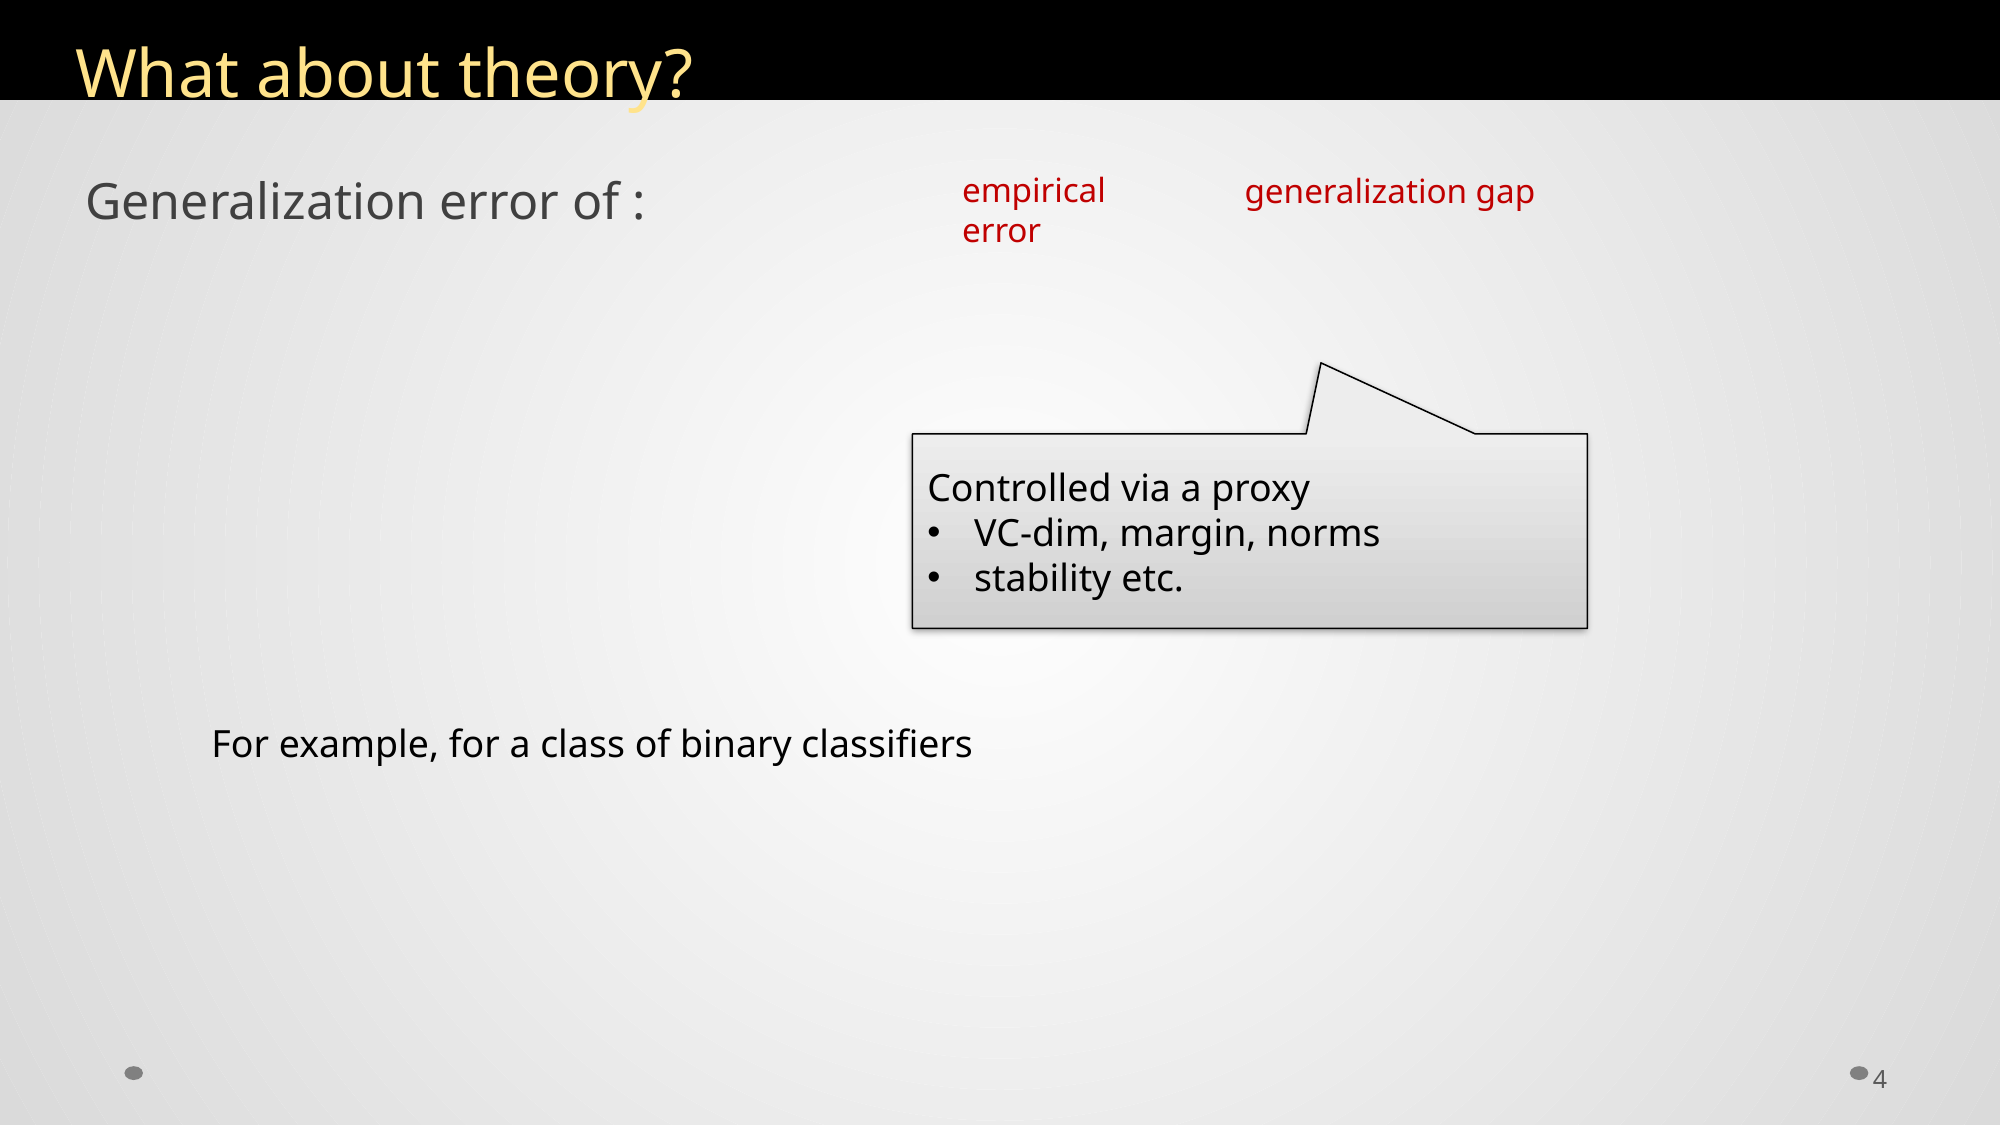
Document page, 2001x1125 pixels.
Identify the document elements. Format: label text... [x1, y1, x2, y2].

text_box Controlled via a proxy VC-dim, margin, norms stability etc. [911, 362, 1589, 630]
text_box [949, 161, 1568, 259]
slide_number 4 [1868, 1050, 1992, 1110]
title What about theory? [0, 0, 2000, 100]
